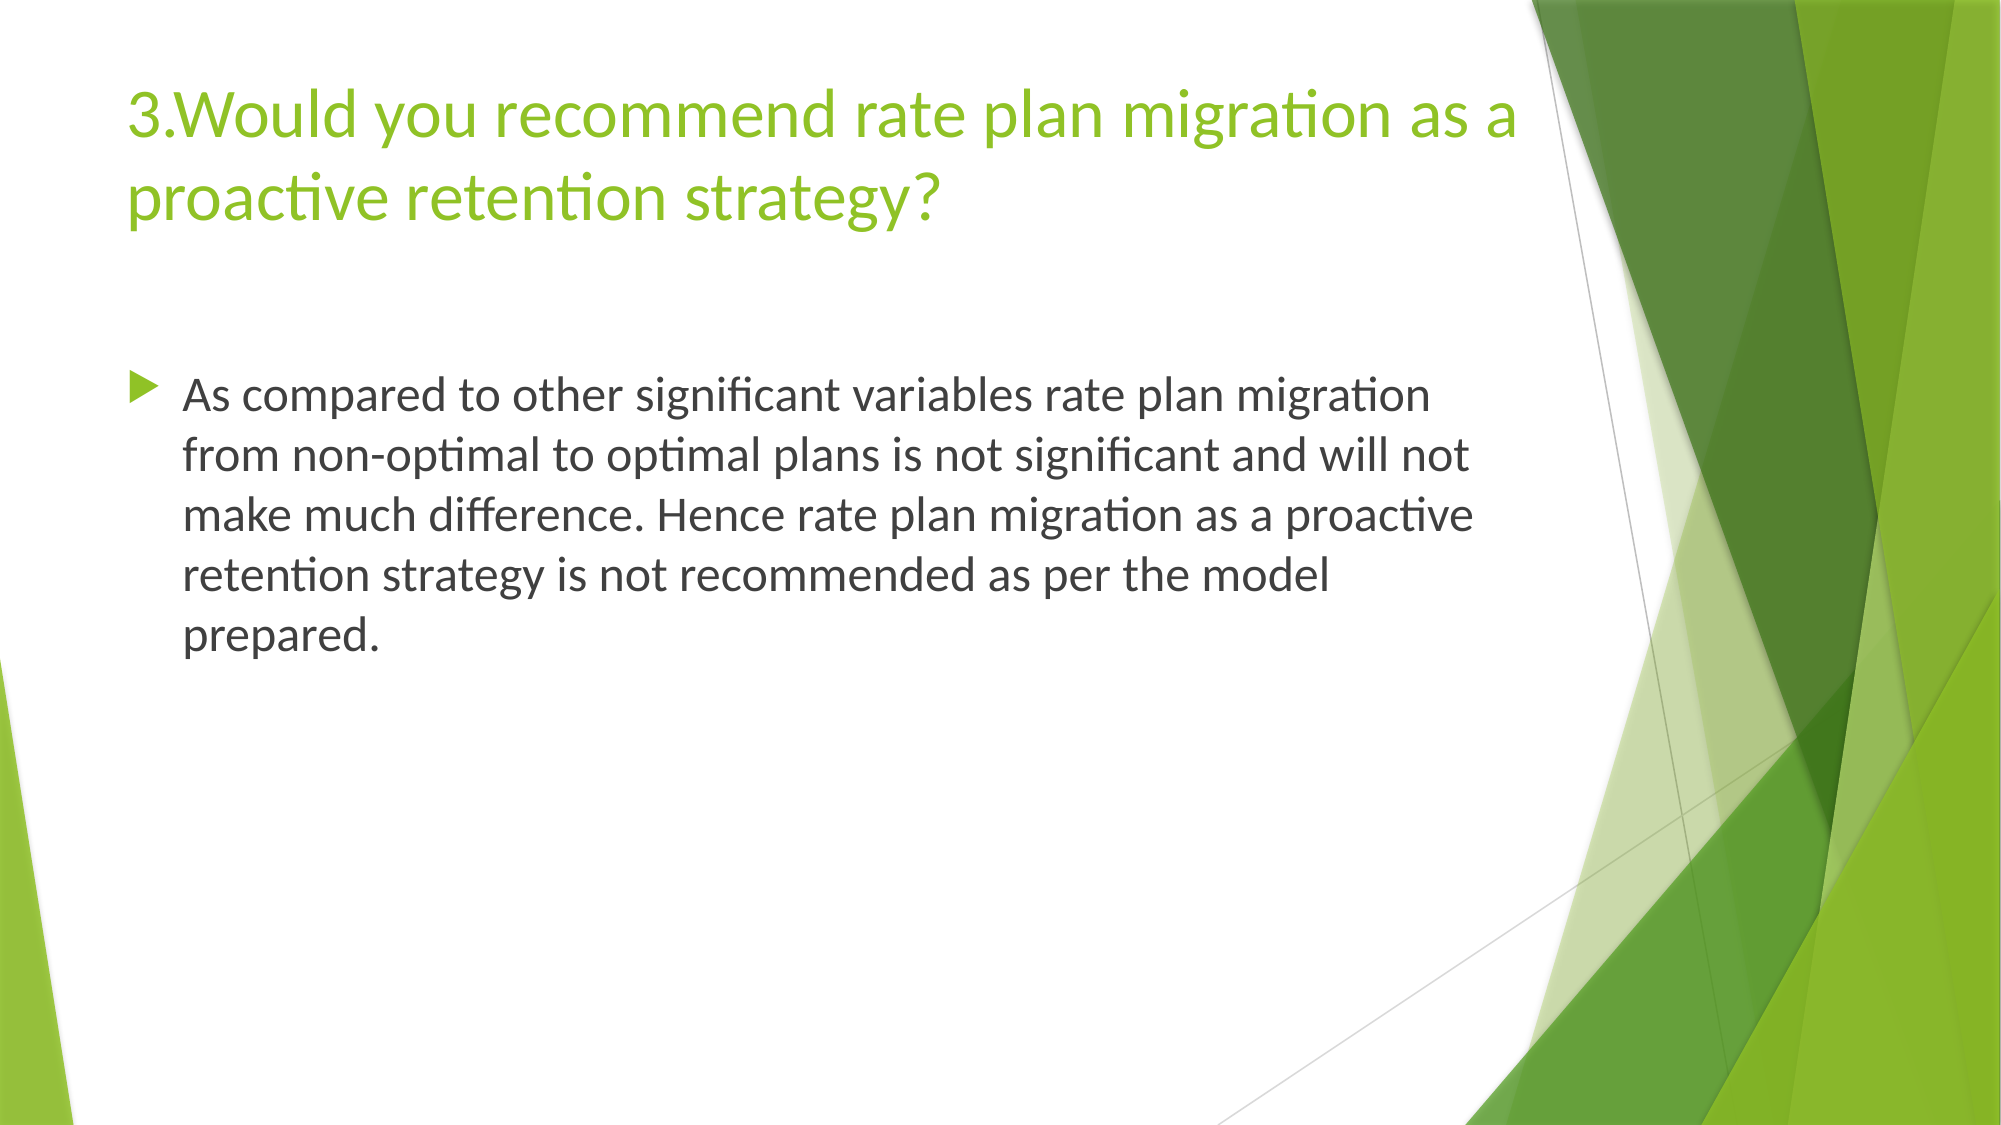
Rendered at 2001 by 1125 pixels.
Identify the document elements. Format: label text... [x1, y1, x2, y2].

list As compared to other significant variables rate plan migration from non-optimal to optimal plans is not significant and will not make much difference. Hence rate plan migration as a proactive retention strategy is not recommended as per the model prepared. [111, 354, 1522, 992]
title 3.Would you recommend rate plan migration as a proactive retention strategy? [111, 59, 1541, 327]
